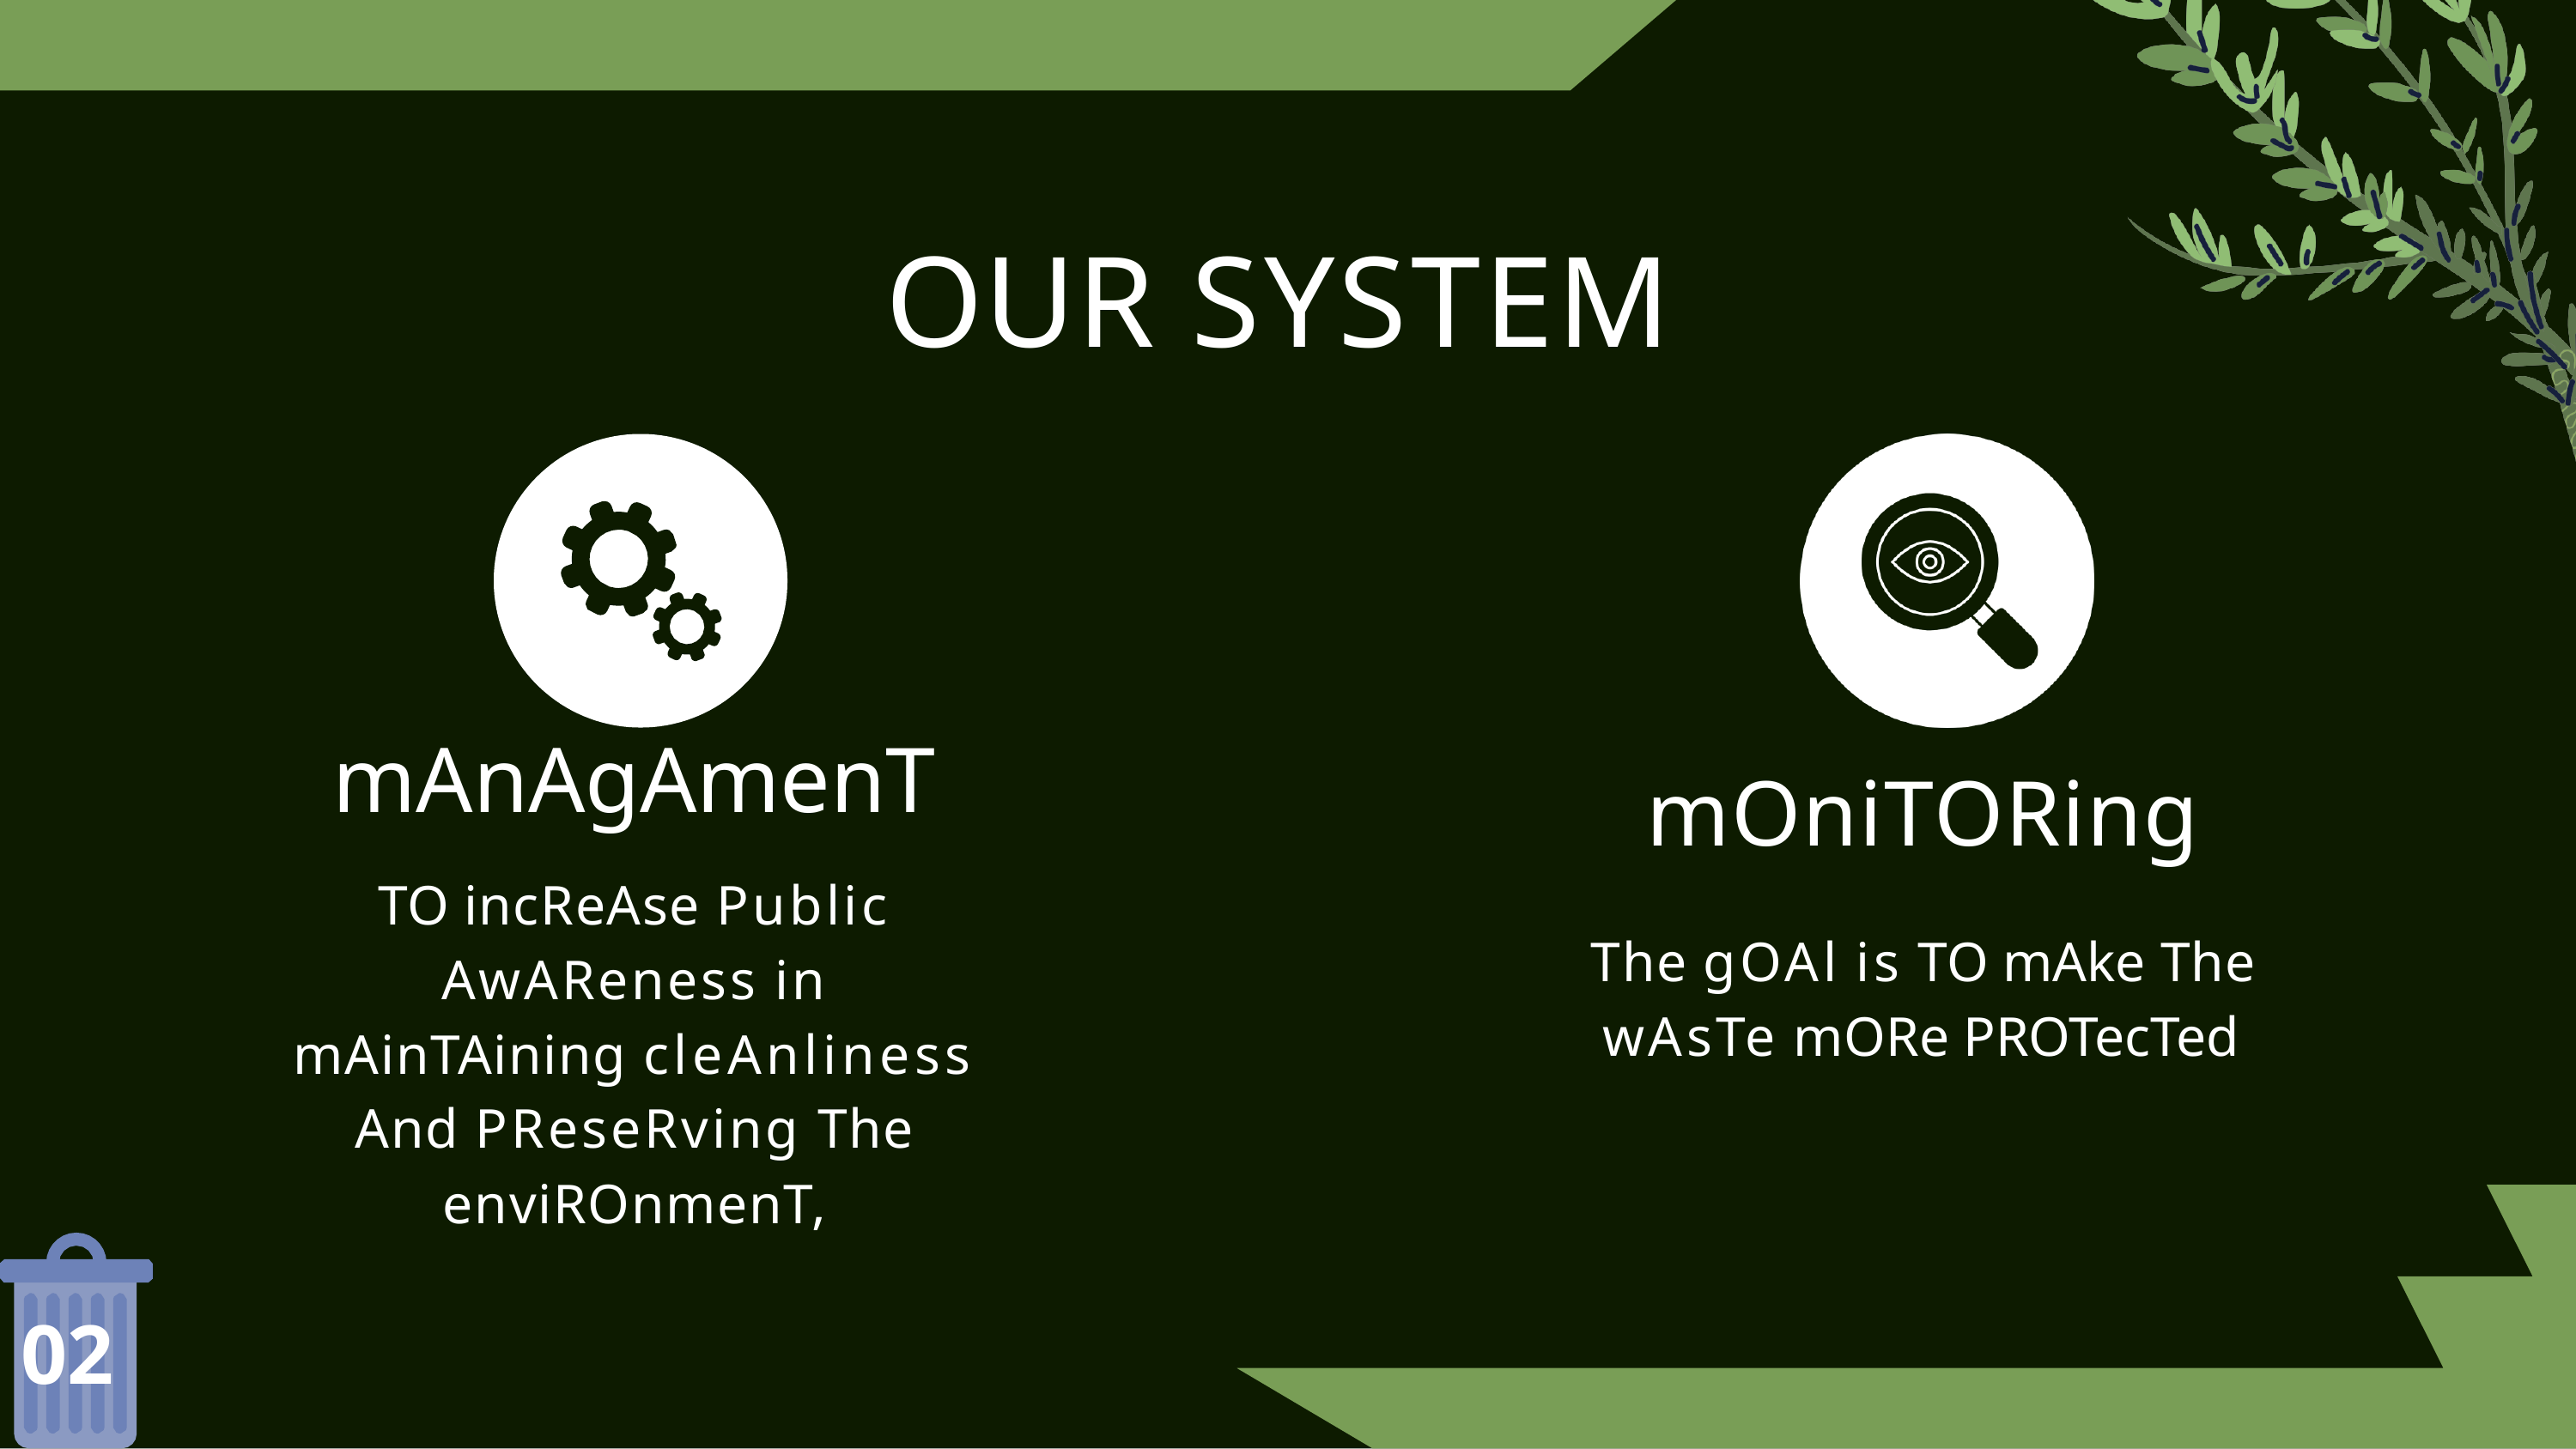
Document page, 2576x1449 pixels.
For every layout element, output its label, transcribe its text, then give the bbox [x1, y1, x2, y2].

text_box [561, 500, 677, 617]
text_box [0, 0, 1677, 91]
text_box [494, 433, 788, 721]
title OUR SYSTEM [884, 220, 1692, 464]
text_box [653, 592, 722, 662]
picture [1800, 0, 2576, 728]
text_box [0, 1232, 154, 1449]
text_box mOniTORing The gOAl is TO mAke The wAsTe mORe PROTecTed [1589, 755, 2306, 1068]
text_box mAnAgAmenT TO incReAse Public AwAReness in mAinTAining cleAnliness And PReseRving The enviROnmenT, [266, 721, 1002, 1234]
